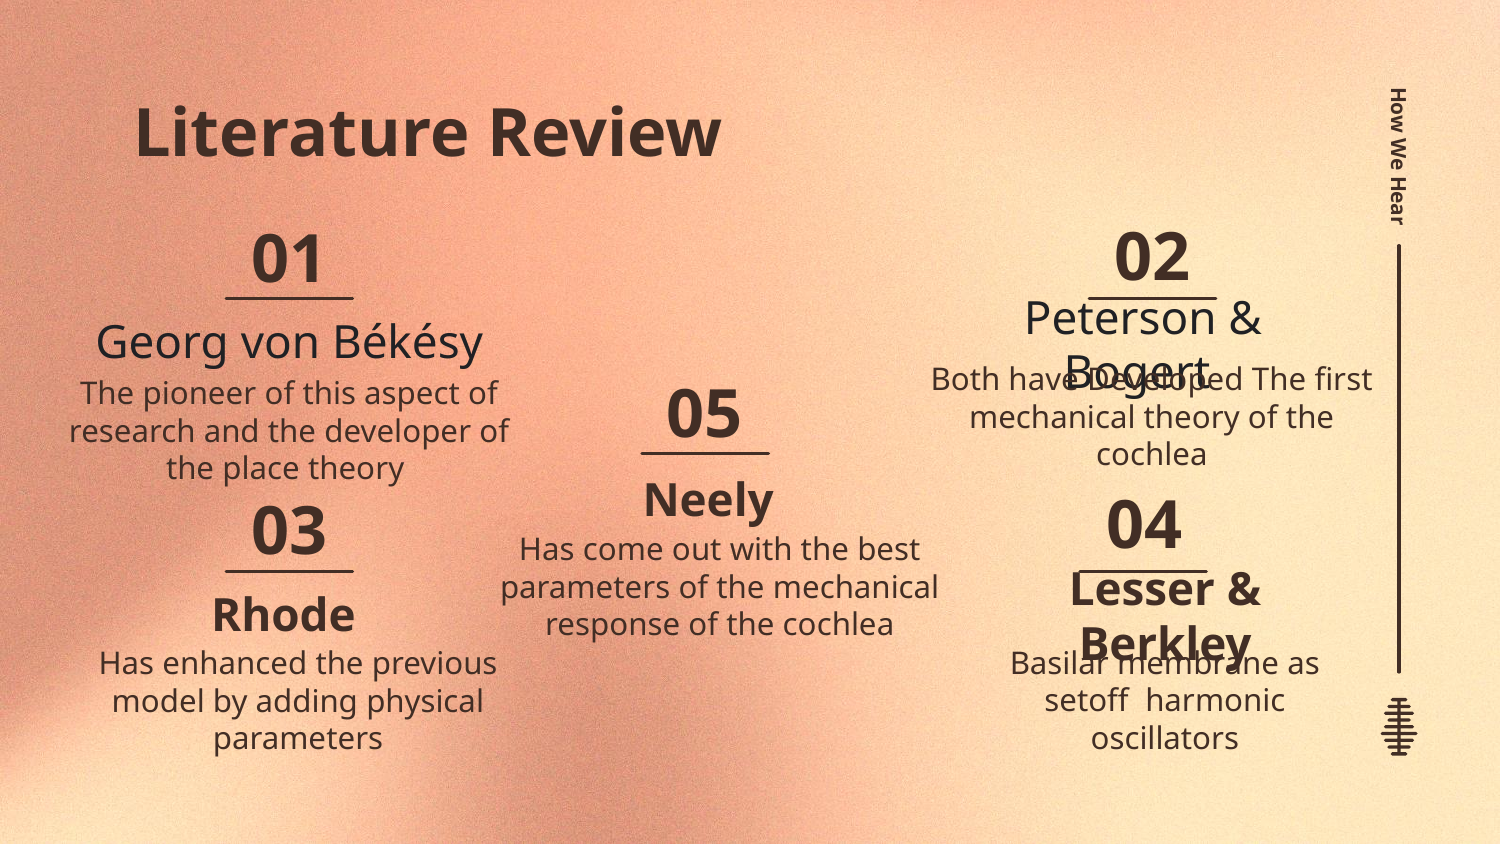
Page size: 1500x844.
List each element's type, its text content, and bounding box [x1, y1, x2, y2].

subtitle Basilar membrane as setoff harmonic oscillators [973, 650, 1357, 748]
title 03 [216, 484, 363, 572]
subtitle Neely [536, 467, 880, 529]
text_box Both have Developed The first mechanical theory of the cochlea [904, 357, 1400, 474]
subtitle Georg von Békésy [80, 309, 499, 371]
title Literature Review [118, 74, 792, 172]
title 04 [1071, 478, 1218, 565]
subtitle The pioneer of this aspect of research and the developer of the place theory [41, 371, 537, 488]
subtitle Lesser & Berkley [979, 583, 1351, 645]
subtitle Peterson & Bogert [933, 312, 1353, 357]
subtitle How We Hear [1376, 71, 1422, 252]
subtitle Rhode [118, 582, 461, 644]
picture [0, 0, 1500, 844]
text_box Has enhanced the previous model by adding physical parameters [50, 650, 546, 748]
title 05 [631, 367, 779, 454]
title 01 [216, 212, 363, 299]
subtitle Has come out with the best parameters of the mechanical response of the cochlea [448, 536, 992, 635]
title 02 [1079, 210, 1226, 298]
